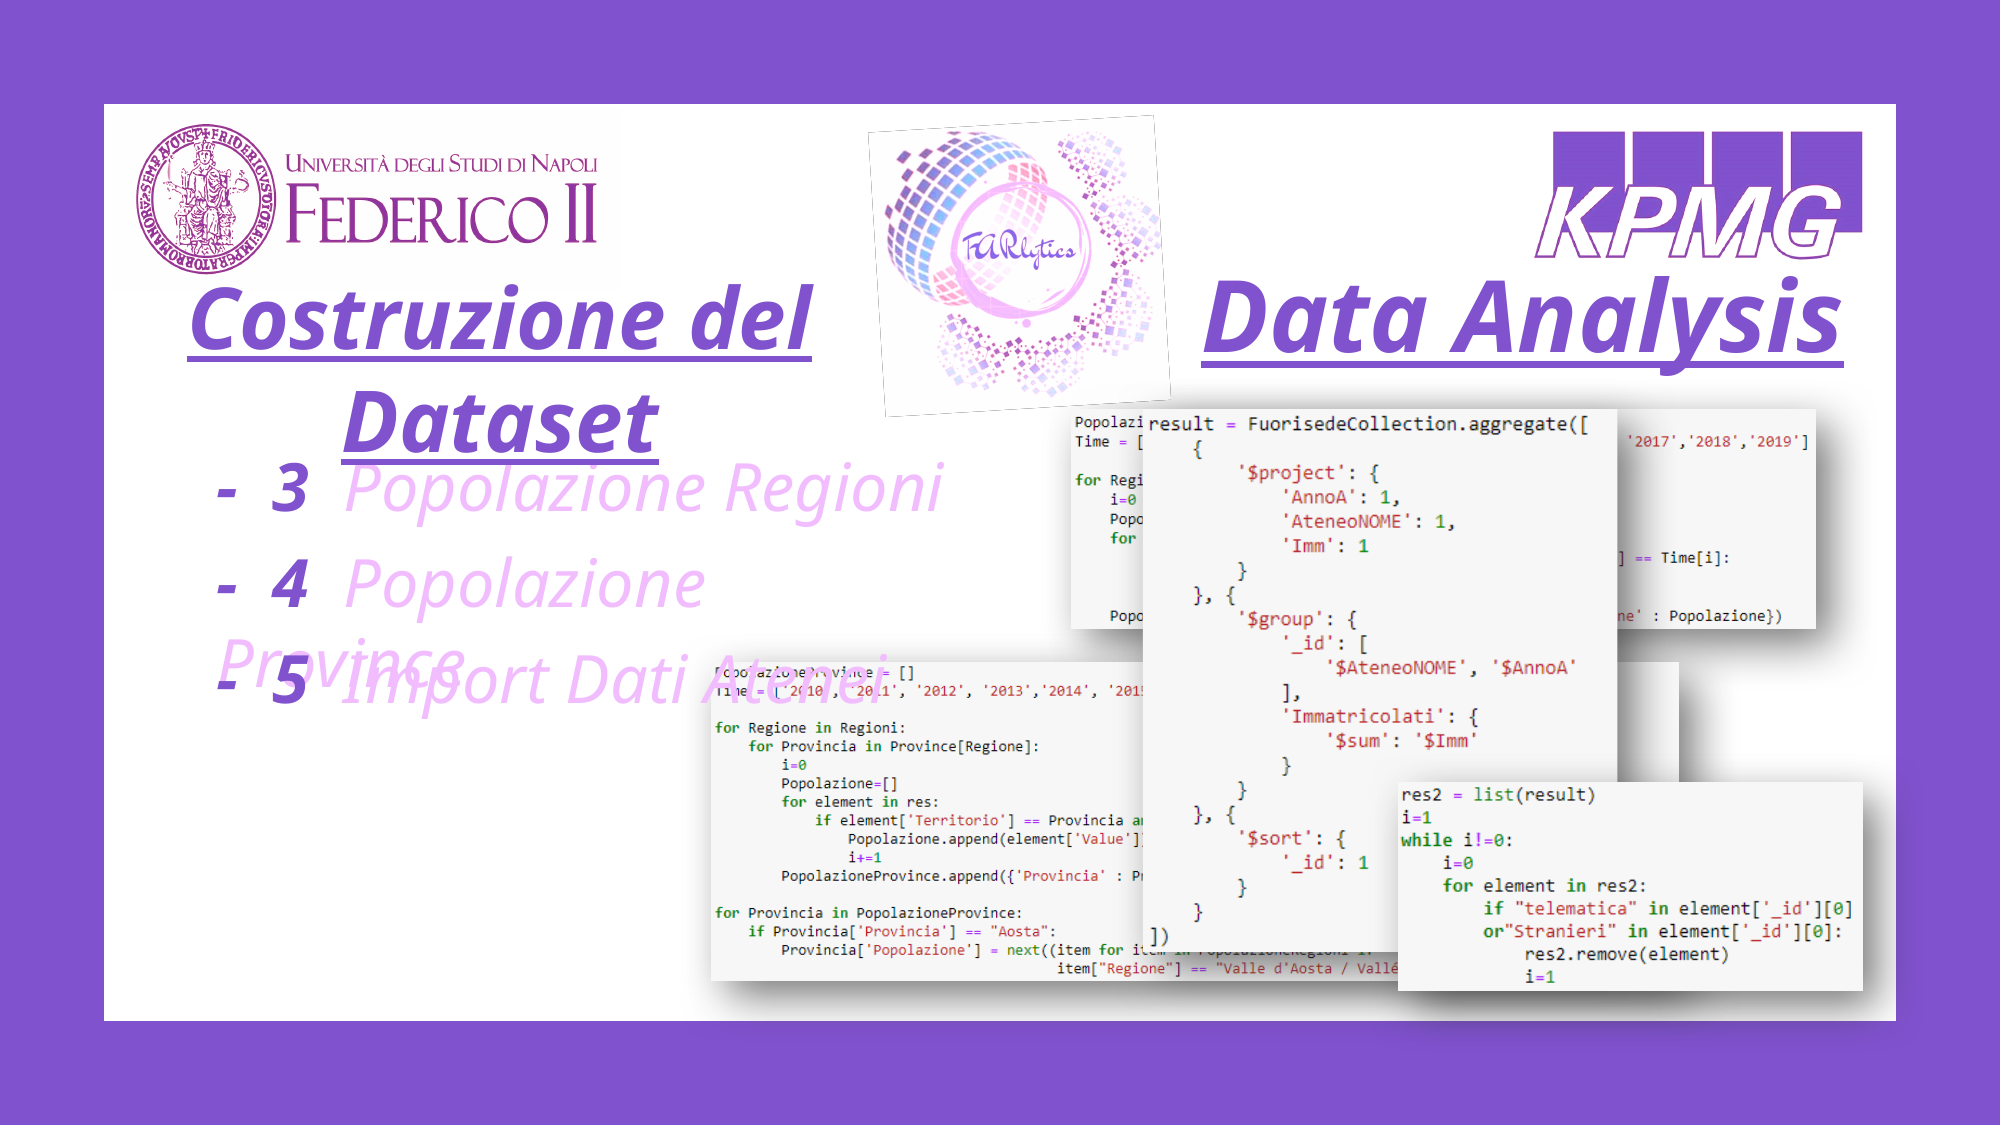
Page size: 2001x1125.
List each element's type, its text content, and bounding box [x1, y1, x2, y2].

text_box Data Analysis [1163, 245, 1903, 381]
text_box - 3 Popolazione Regioni [201, 437, 982, 533]
picture [1522, 123, 1876, 267]
picture [711, 115, 1863, 991]
picture [112, 108, 621, 290]
text_box - 4 Popolazione Province [201, 533, 982, 629]
text_box - 5 Import Dati Atenei [201, 629, 982, 725]
text_box [0, 0, 2000, 1125]
text_box Costruzione del Dataset [39, 256, 961, 477]
